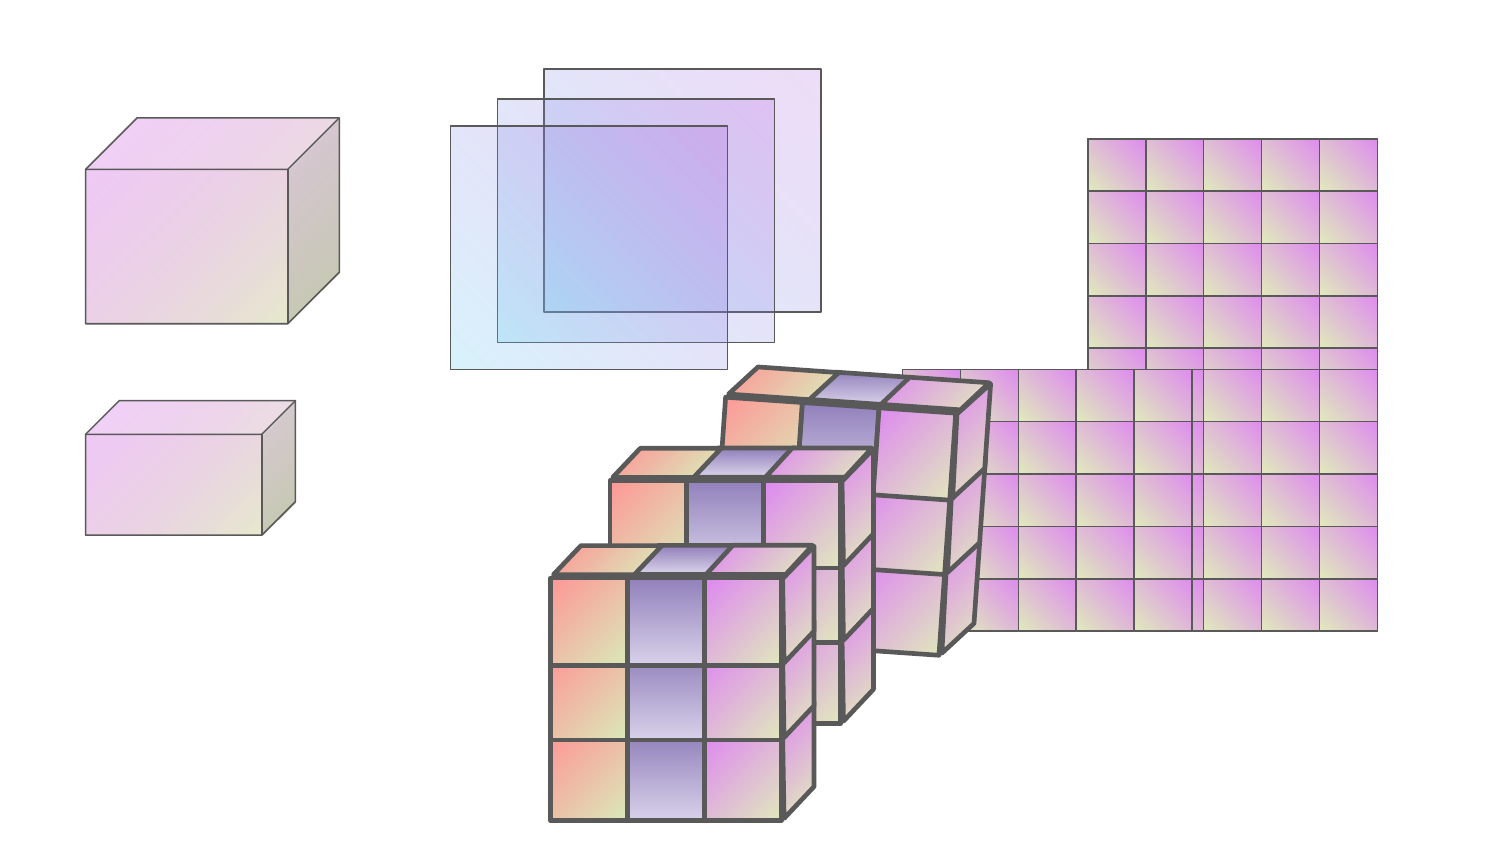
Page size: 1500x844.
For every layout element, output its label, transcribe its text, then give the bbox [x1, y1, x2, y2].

text_box [543, 68, 821, 312]
text_box [288, 120, 339, 323]
text_box [450, 126, 728, 370]
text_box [550, 545, 815, 821]
text_box L [85, 117, 339, 169]
text_box [497, 99, 775, 343]
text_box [609, 447, 874, 724]
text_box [1194, 369, 1378, 632]
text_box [717, 373, 982, 649]
text_box [262, 403, 295, 534]
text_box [902, 369, 1193, 632]
text_box [85, 400, 296, 536]
text_box [85, 117, 340, 324]
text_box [1087, 138, 1378, 368]
text_box Frame2 [85, 400, 295, 434]
